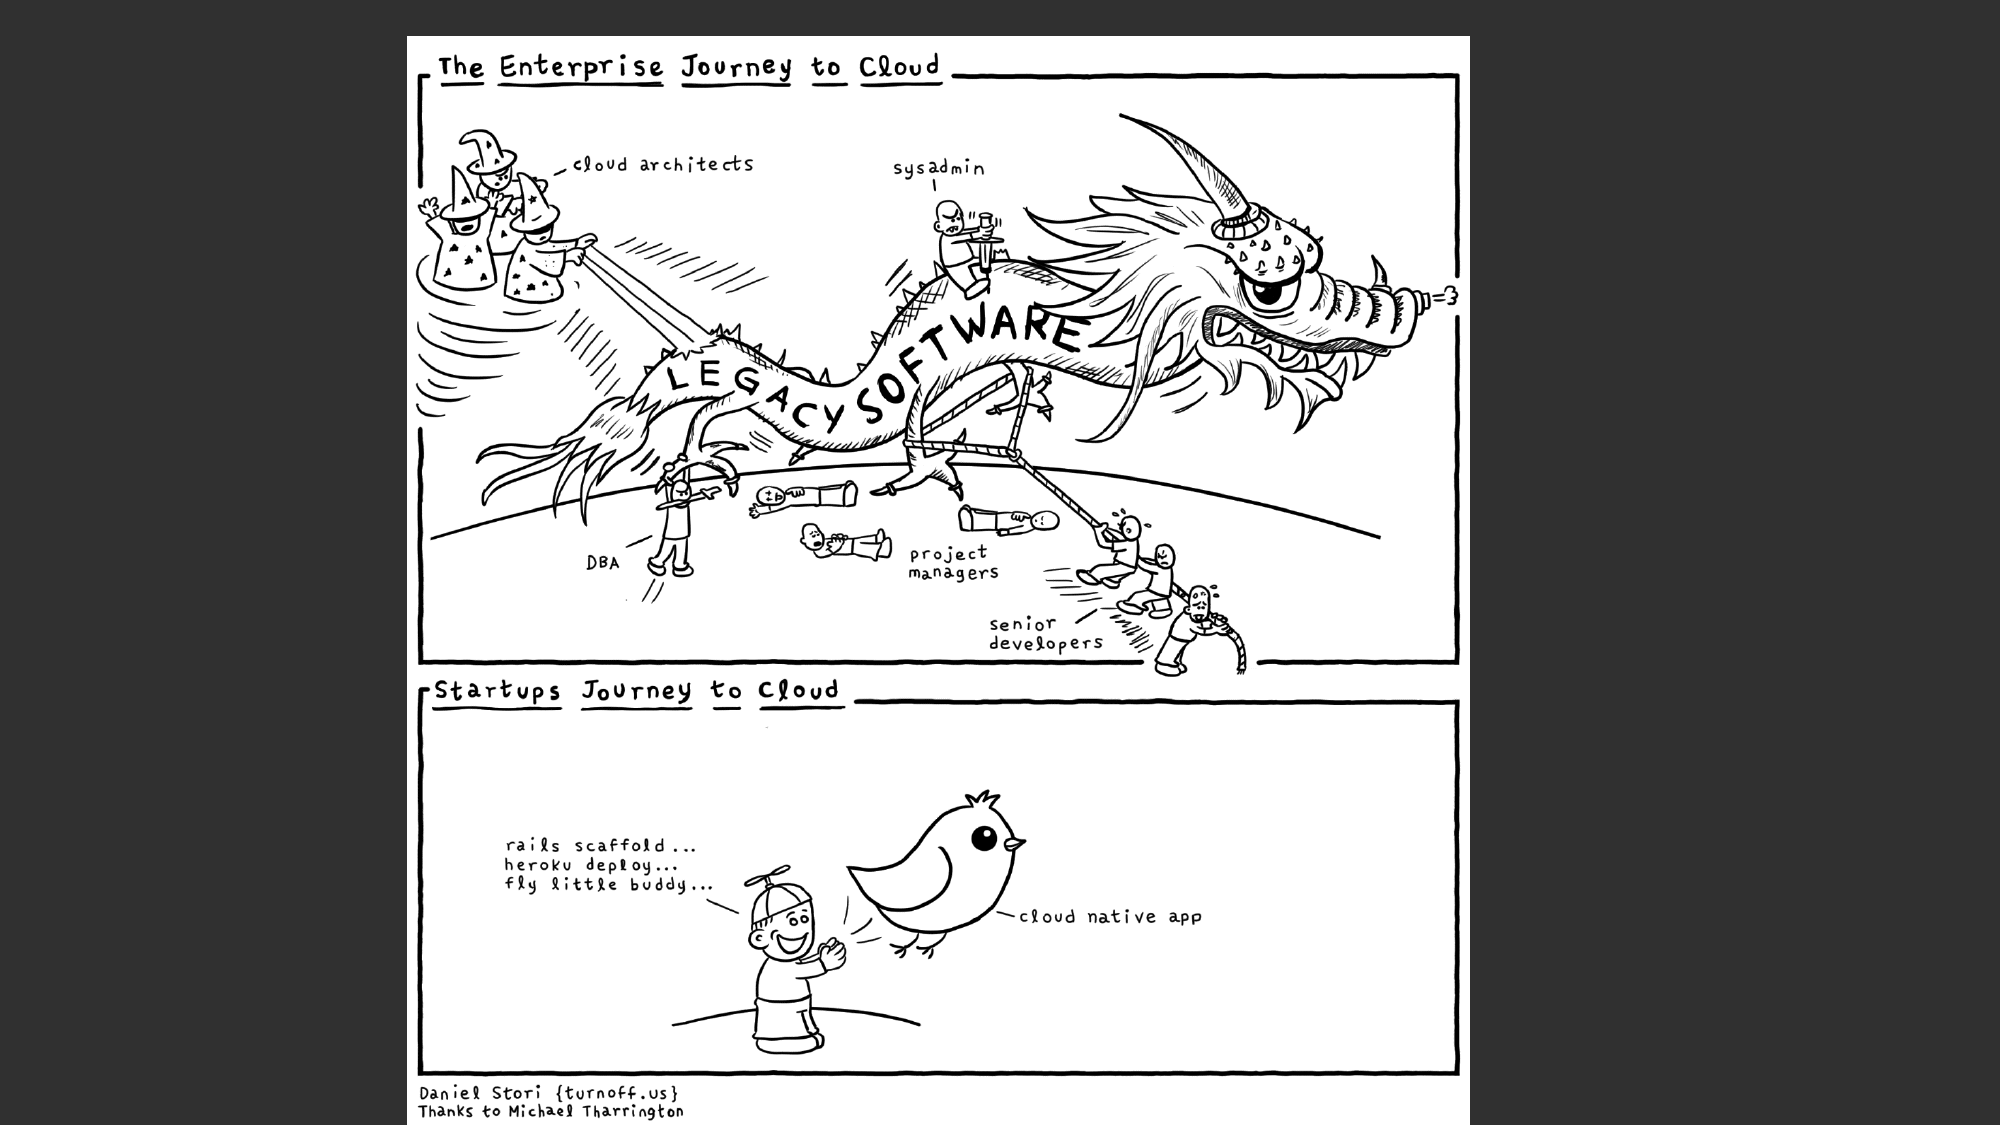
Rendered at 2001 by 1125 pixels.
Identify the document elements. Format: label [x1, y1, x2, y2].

list [407, 36, 1470, 1125]
